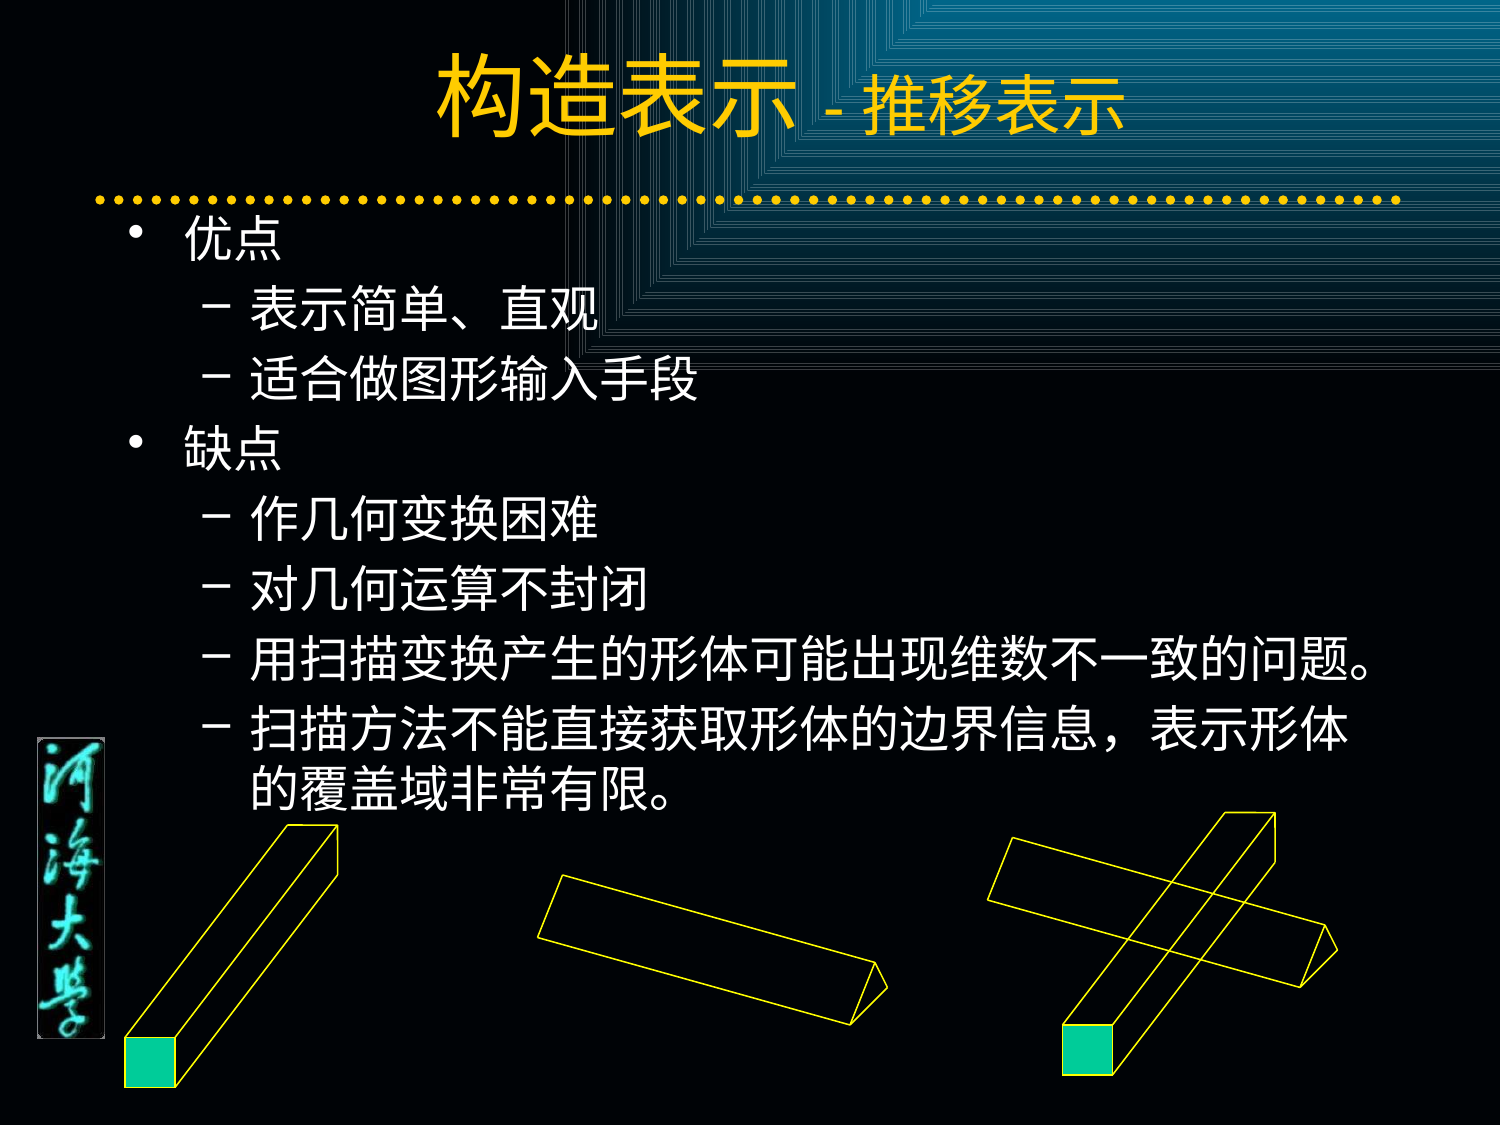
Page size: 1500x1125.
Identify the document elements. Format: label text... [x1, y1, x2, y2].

title 构造表示-推移表示 [187, 0, 1375, 188]
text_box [537, 874, 888, 1025]
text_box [124, 824, 338, 1088]
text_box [987, 812, 1338, 1075]
list 优点 表示简单、直观 适合做图形输入手段 缺点 作几何变换困难 对几何运算不封闭 用扫描变换产生的形体可能出现维数不一致的问题。 扫描方法不能直接获取形体的边界信息，表示形体的覆盖域非常有限。 [112, 199, 1388, 1001]
picture [37, 737, 105, 1039]
slide_number [1074, 1025, 1388, 1100]
